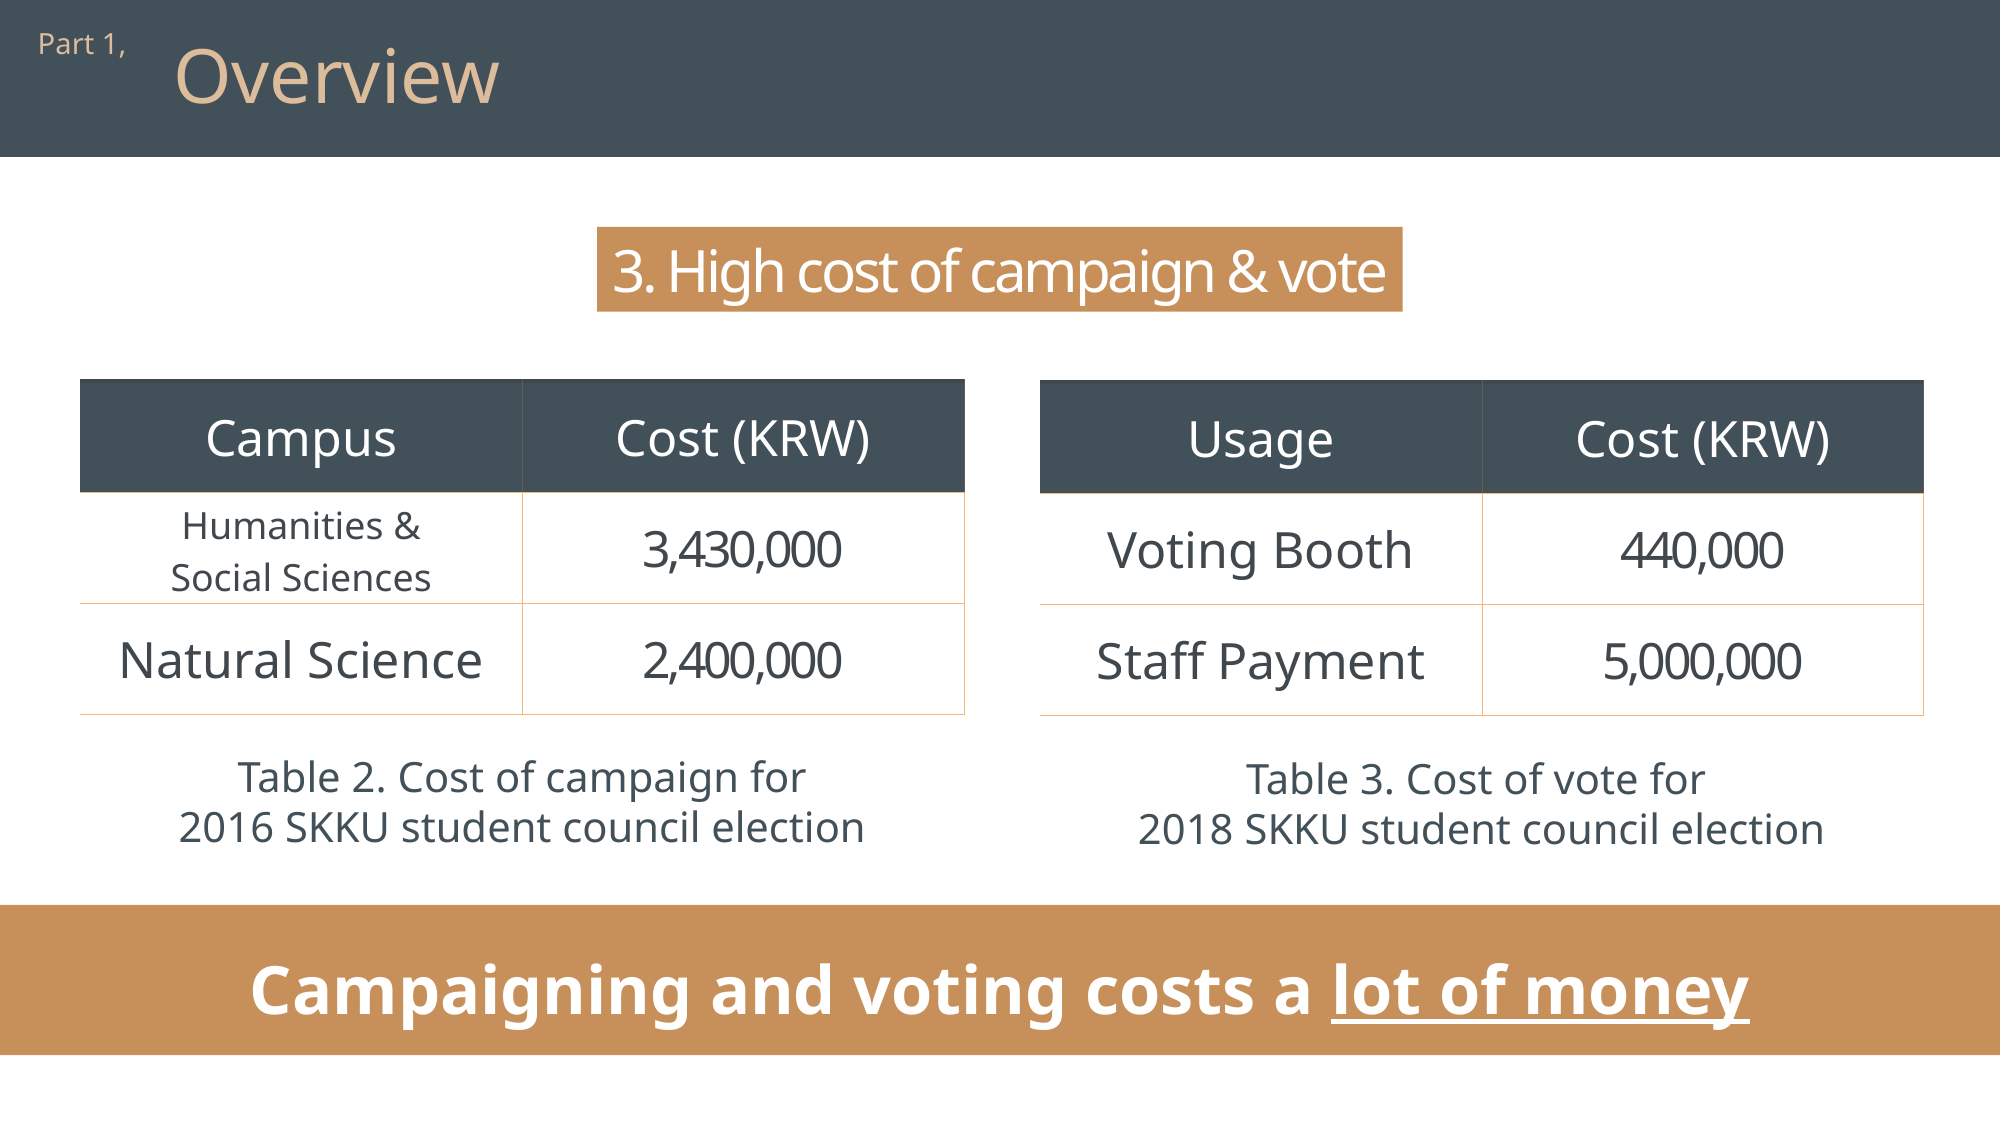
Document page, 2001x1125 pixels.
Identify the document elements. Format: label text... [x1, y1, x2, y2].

text_box [0, 904, 2000, 1056]
table_cell 440,000 [1483, 494, 1923, 604]
table_cell Humanities & Social Sciences [80, 493, 522, 603]
table_cell 5,000,000 [1483, 605, 1923, 715]
text_box Overview [158, 20, 1198, 126]
table_header Campus [80, 383, 522, 492]
table_cell 3,430,000 [523, 493, 964, 603]
table_cell Natural Science [80, 604, 522, 714]
table_cell Staff Payment [1040, 605, 1482, 715]
text_box 3. High cost of campaign & vote [597, 226, 1403, 312]
table_cell 2,400,000 [523, 604, 964, 714]
table_header Cost (KRW) [523, 383, 964, 492]
text_box Part 1, [22, 18, 142, 68]
table_cell Voting Booth [1040, 494, 1482, 604]
table_header Cost (KRW) [1483, 384, 1923, 493]
text_box Table 3. Cost of vote for 2018 SKKU student council election [1123, 745, 1841, 860]
table_header Usage [1040, 384, 1482, 493]
text_box Table 2. Cost of campaign for 2016 SKKU student council election [163, 743, 881, 859]
text_box [0, 0, 2000, 158]
text_box Campaigning and voting costs a lot of money [234, 924, 1765, 1035]
